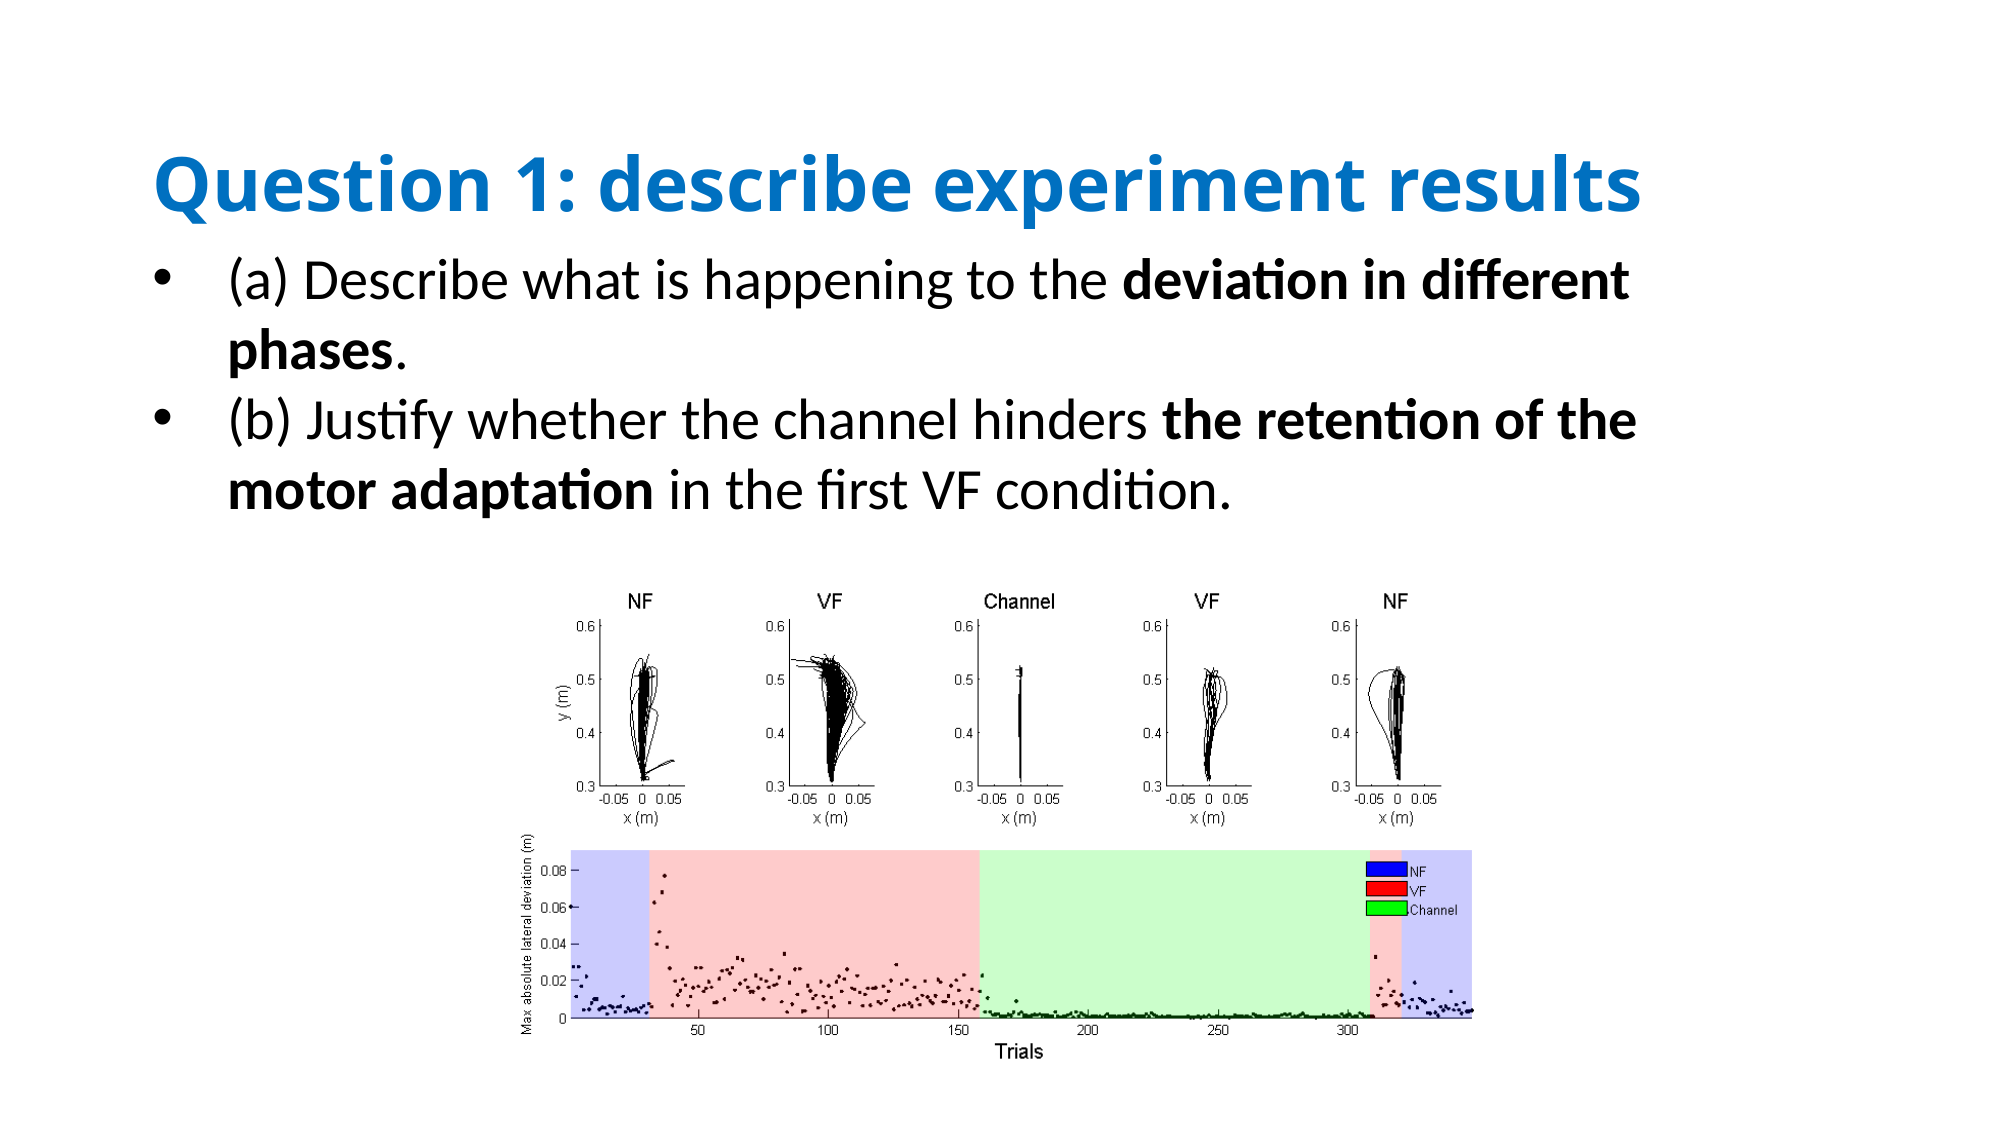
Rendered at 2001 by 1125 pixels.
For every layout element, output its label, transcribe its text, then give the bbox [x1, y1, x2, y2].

text_box (a) Describe what is happening to the deviation in different phases. (b) Justify whether the channel hinders the retention of the motor adaptation in the first VF condition. [137, 233, 1728, 529]
picture [419, 582, 1580, 1070]
title Question 1: describe experiment results [137, 78, 1863, 296]
